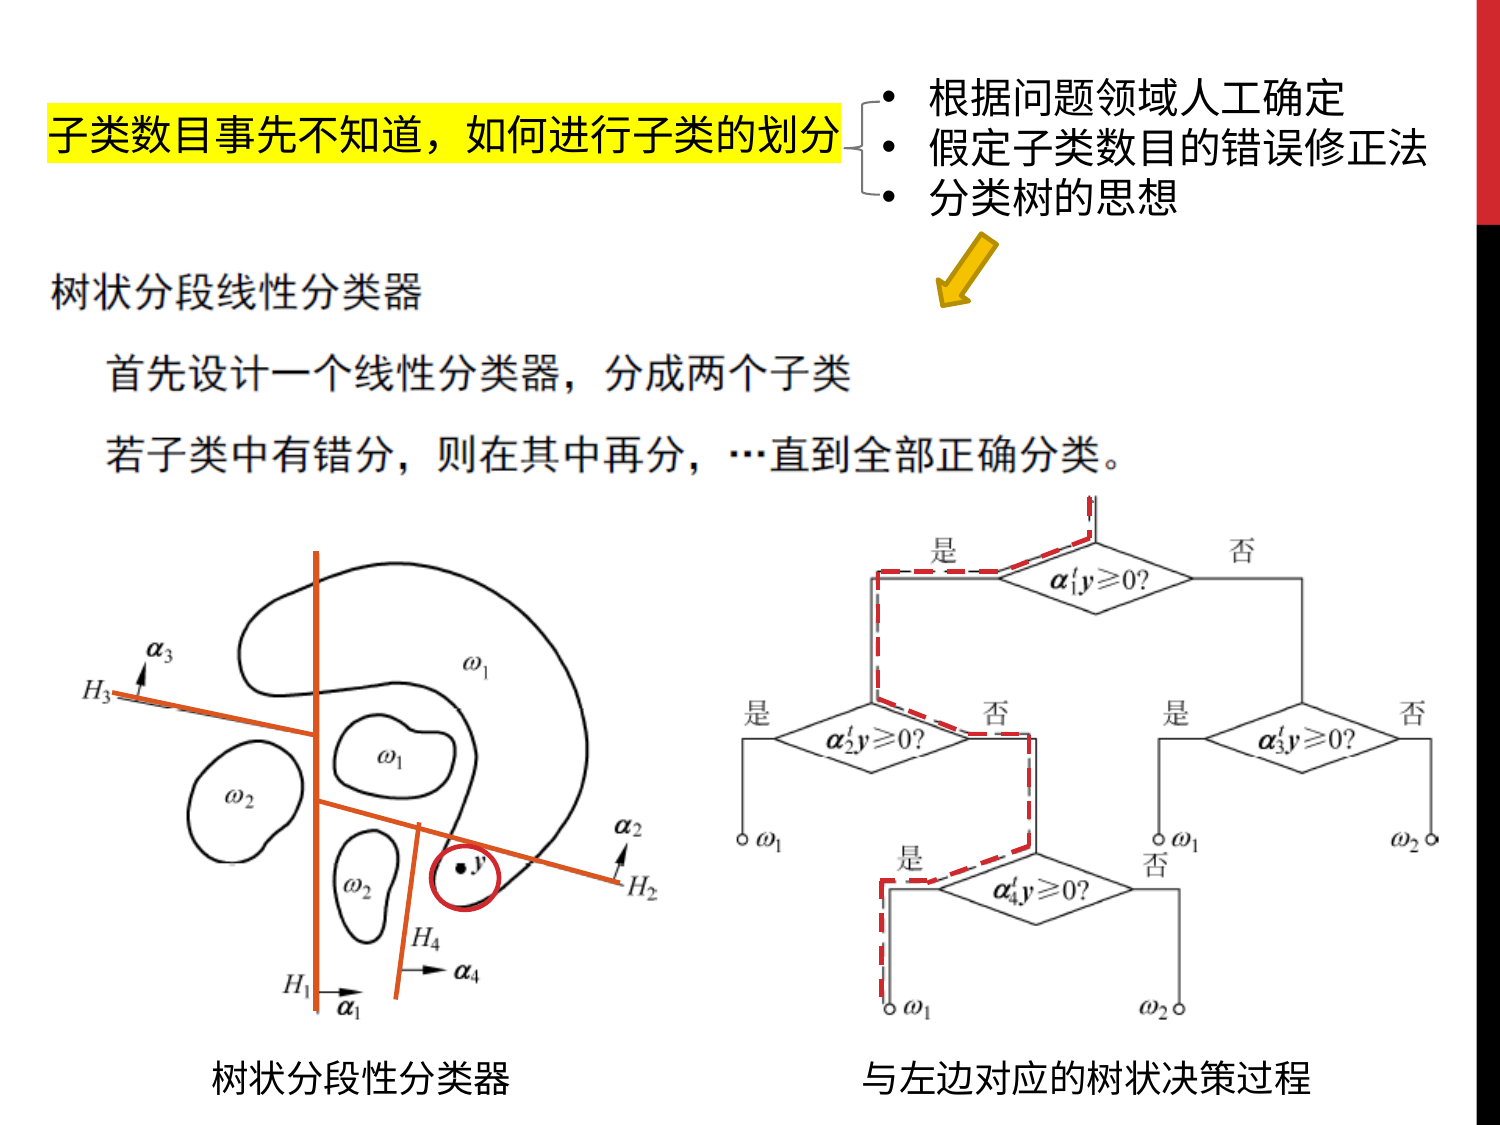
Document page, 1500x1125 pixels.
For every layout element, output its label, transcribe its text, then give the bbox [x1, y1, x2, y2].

text_box 根据问题领域人工确定 假定子类数目的错误修正法 分类树的思想 [866, 63, 1445, 249]
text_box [111, 691, 317, 736]
picture [28, 254, 1454, 1048]
text_box [843, 100, 880, 196]
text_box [395, 821, 420, 1000]
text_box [926, 845, 1030, 884]
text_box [997, 537, 1090, 574]
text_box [877, 698, 969, 735]
text_box 与左边对应的树状决策过程 [846, 1054, 1327, 1108]
text_box 子类数目事先不知道，如何进行子类的划分 [32, 101, 856, 167]
text_box 树状分段性分类器 [196, 1054, 527, 1108]
text_box [967, 231, 999, 249]
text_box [315, 799, 621, 884]
